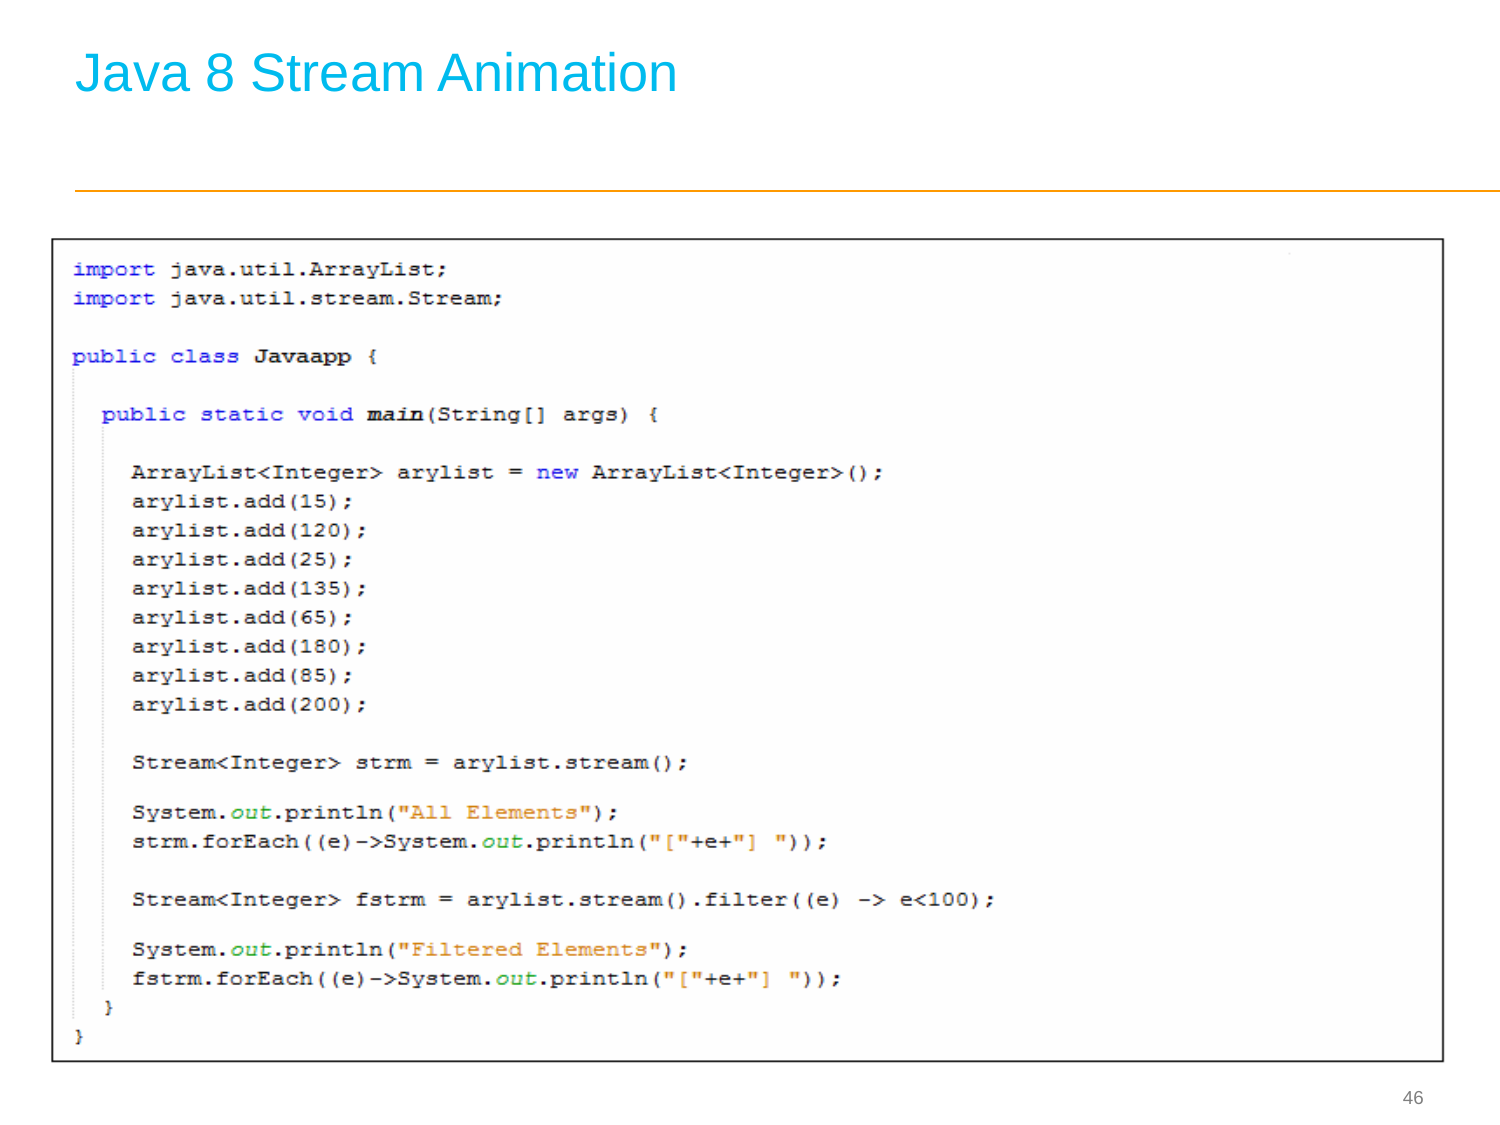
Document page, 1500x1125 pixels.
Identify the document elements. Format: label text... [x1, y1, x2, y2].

title Java 8 Stream Animation [75, 27, 1422, 157]
picture [49, 237, 1447, 1065]
